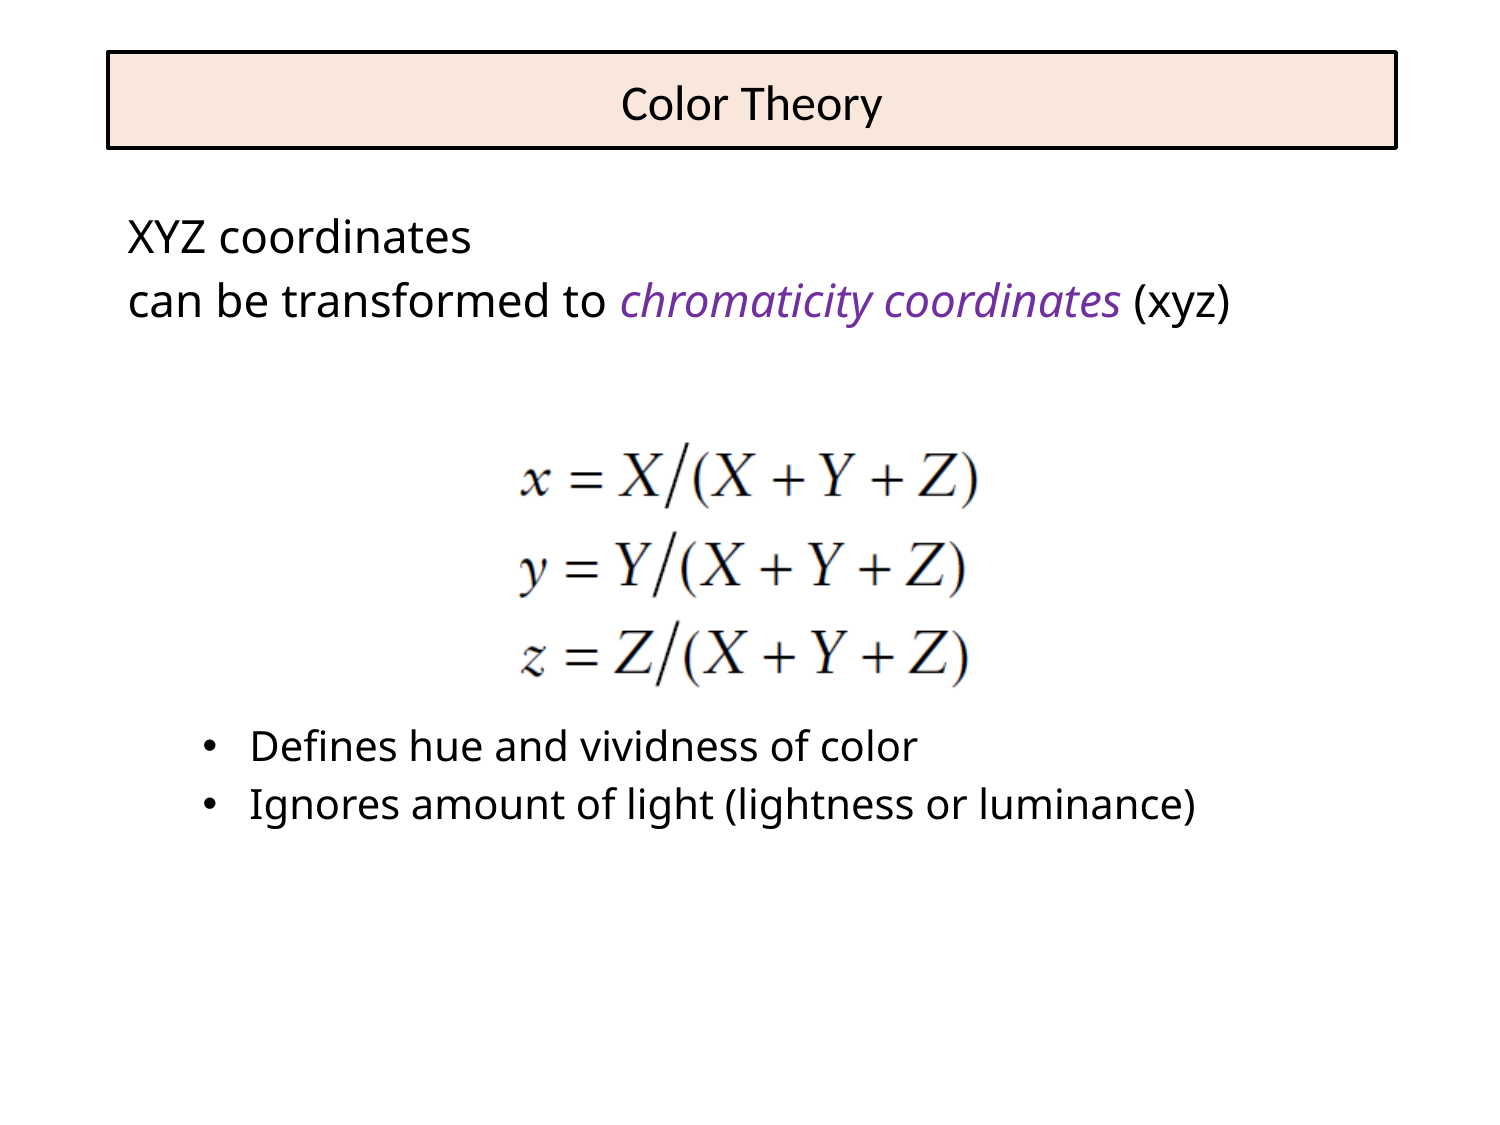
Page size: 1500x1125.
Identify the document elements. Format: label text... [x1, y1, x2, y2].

title Color Theory [106, 50, 1398, 150]
list XYZ coordinates can be transformed to chromaticity coordinates (xyz) Defines hue and vividness of color Ignores amount of light (lightness or luminance) [112, 200, 1388, 875]
picture [508, 424, 992, 701]
